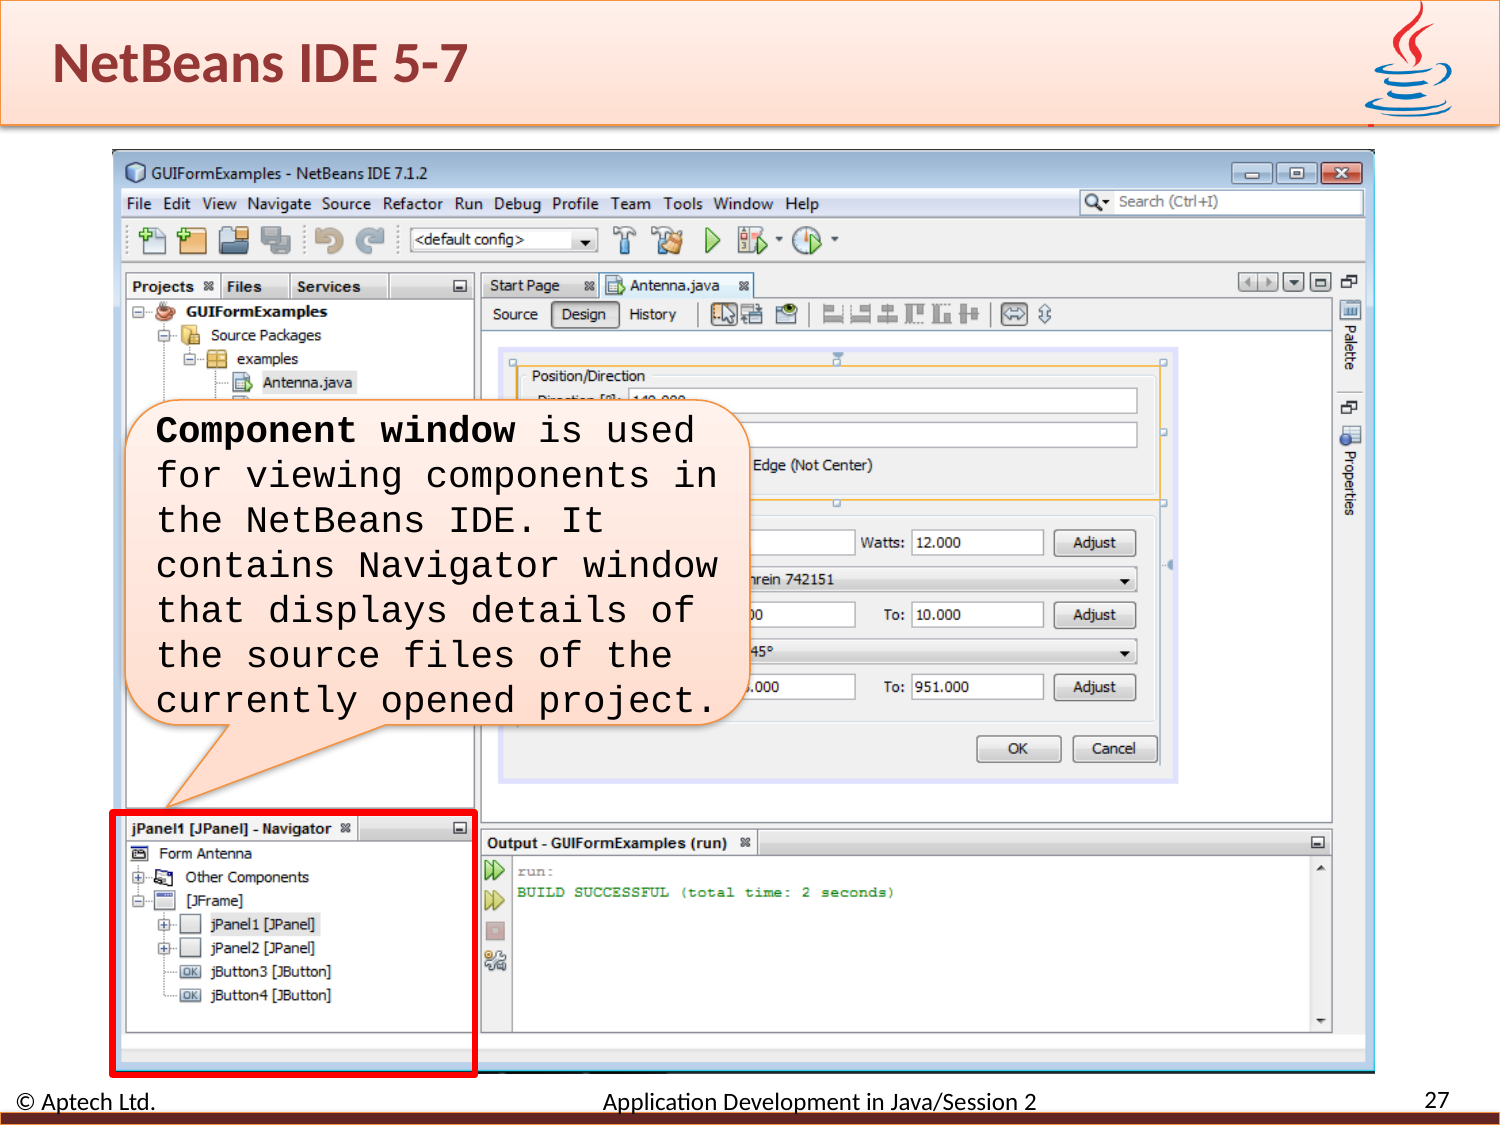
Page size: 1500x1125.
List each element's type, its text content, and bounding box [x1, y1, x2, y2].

picture [112, 149, 1376, 1074]
picture [1362, 0, 1454, 127]
slide_number 27 [1337, 1084, 1465, 1113]
title NetBeans IDE 5-7 [37, 24, 1288, 93]
footer © Aptech Ltd. Application Development in Java/Session 2 [0, 1087, 1325, 1113]
